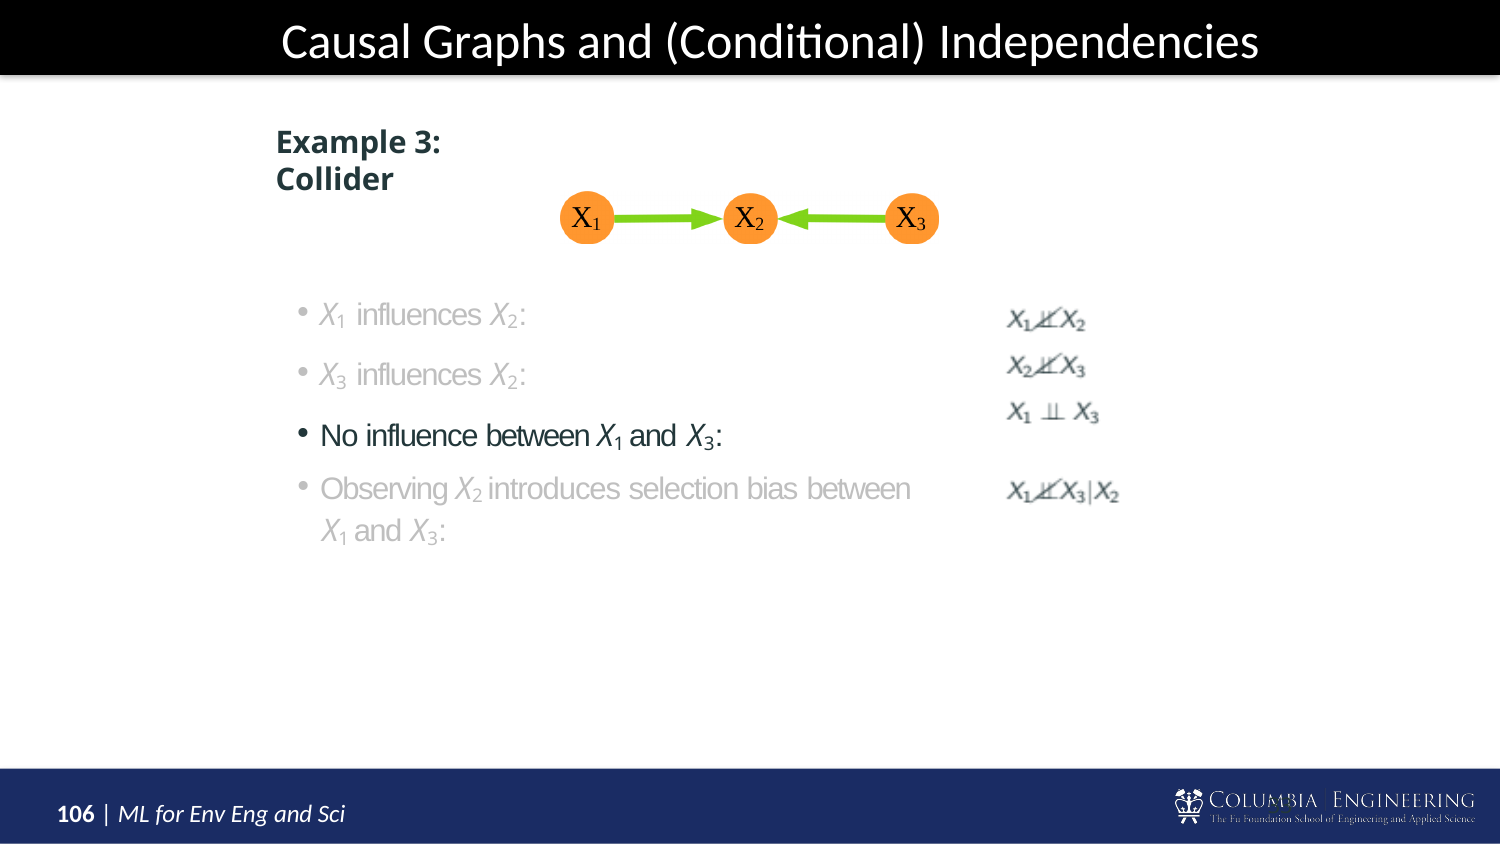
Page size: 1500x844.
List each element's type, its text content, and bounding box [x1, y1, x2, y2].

text_box X1 influences X2: X3 influences X2: No influence between X1 and X3: [284, 268, 758, 454]
text_box [560, 191, 939, 244]
text_box Observing X2 introduces selection bias between [285, 463, 939, 507]
text_box Example 3: Collider [272, 119, 558, 197]
text_box X1 and X3: [312, 506, 475, 550]
title Causal Graphs and (Conditional) Independencies [37, 0, 1500, 110]
text_box 33 [1264, 794, 1295, 819]
picture [987, 289, 1176, 537]
